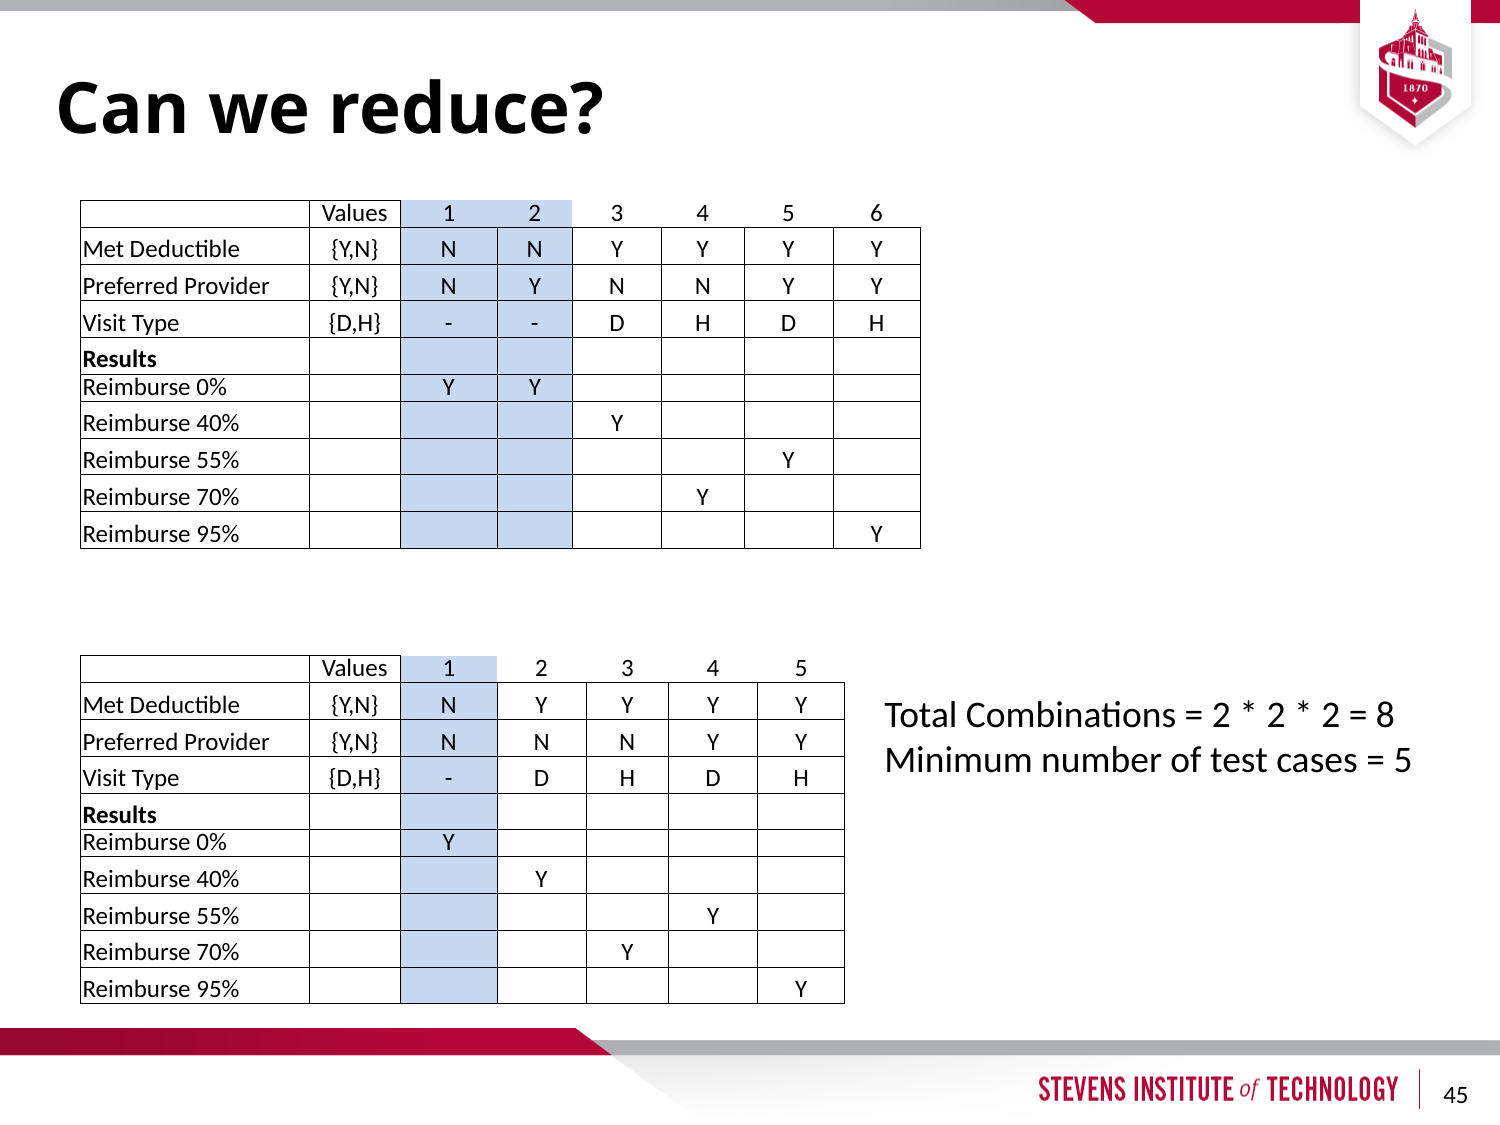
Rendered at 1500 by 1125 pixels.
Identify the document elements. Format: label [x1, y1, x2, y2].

table_cell [662, 301, 744, 337]
table_cell [834, 402, 920, 438]
table_cell [401, 830, 497, 856]
table_cell [81, 475, 309, 511]
table_cell [498, 475, 572, 511]
table_cell [81, 794, 309, 829]
table_cell [745, 265, 833, 300]
table_cell [498, 439, 572, 474]
table_cell [758, 830, 844, 856]
table_cell [498, 757, 586, 793]
table_cell [81, 338, 309, 374]
table_cell [81, 301, 309, 337]
table_cell [498, 794, 586, 829]
table_cell [758, 794, 844, 829]
table_cell [662, 512, 744, 548]
table_cell [310, 720, 400, 756]
table_cell [834, 228, 920, 264]
table_cell [401, 931, 497, 967]
table_cell [669, 894, 757, 930]
table_cell [310, 338, 400, 374]
table_cell [401, 228, 497, 264]
table_header [81, 201, 309, 227]
picture [0, 1028, 1500, 1125]
table_cell [662, 228, 744, 264]
table_cell [745, 402, 833, 438]
table_cell [81, 375, 309, 401]
table_cell [758, 857, 844, 893]
table_cell [401, 683, 497, 719]
table_cell [401, 857, 497, 893]
table_cell [573, 228, 661, 264]
table_cell [669, 794, 757, 829]
table_cell [587, 931, 668, 967]
table_cell [662, 402, 744, 438]
table_cell [81, 512, 309, 548]
table_cell [498, 512, 572, 548]
table_cell [498, 338, 572, 374]
table_cell [310, 830, 400, 856]
table_cell [587, 968, 668, 1003]
table_cell [401, 794, 497, 829]
table_cell [662, 338, 744, 374]
table_cell [573, 265, 661, 300]
table_cell [669, 968, 757, 1003]
table_cell [498, 683, 586, 719]
text_box [869, 682, 1500, 788]
table_cell [573, 402, 661, 438]
table_cell [310, 301, 400, 337]
table_cell [573, 439, 661, 474]
table_cell [498, 301, 572, 337]
table_cell [401, 757, 497, 793]
table_cell [498, 857, 586, 893]
table_cell [758, 757, 844, 793]
table_cell [834, 338, 920, 374]
table_cell [745, 375, 833, 401]
table_cell [758, 683, 844, 719]
table_cell [573, 512, 661, 548]
table_cell [498, 375, 572, 401]
table_cell [310, 228, 400, 264]
table_cell [573, 375, 661, 401]
table_cell [401, 301, 497, 337]
table_cell [669, 931, 757, 967]
table_cell [669, 720, 757, 756]
table_cell [669, 857, 757, 893]
table_cell [81, 228, 309, 264]
table_cell [81, 757, 309, 793]
table_cell [834, 475, 920, 511]
table_cell [662, 475, 744, 511]
table_cell [401, 439, 497, 474]
table_cell [587, 830, 668, 856]
table_cell [81, 402, 309, 438]
table_cell [401, 475, 497, 511]
table_cell [669, 830, 757, 856]
table_cell [401, 512, 497, 548]
table_cell [401, 375, 497, 401]
table_cell [310, 894, 400, 930]
table_cell [834, 301, 920, 337]
table_cell [310, 512, 400, 548]
table_cell [745, 301, 833, 337]
table_cell [401, 894, 497, 930]
table_cell [310, 968, 400, 1003]
table_cell [310, 402, 400, 438]
table_cell [498, 402, 572, 438]
table_cell [81, 931, 309, 967]
table_cell [310, 375, 400, 401]
table_cell [662, 375, 744, 401]
table_cell [662, 265, 744, 300]
table_cell [587, 794, 668, 829]
table_cell [498, 265, 572, 300]
table_cell [669, 683, 757, 719]
table_header [81, 656, 309, 682]
title [41, 54, 1341, 164]
table_cell [81, 857, 309, 893]
table_cell [81, 830, 309, 856]
table_cell [310, 757, 400, 793]
table_cell [401, 338, 497, 374]
table_header [401, 656, 845, 682]
table_cell [310, 683, 400, 719]
table_cell [587, 683, 668, 719]
table_cell [834, 512, 920, 548]
table_cell [310, 475, 400, 511]
table_cell [401, 968, 497, 1003]
table_cell [573, 475, 661, 511]
table_cell [745, 439, 833, 474]
table_cell [498, 228, 572, 264]
table_cell [310, 794, 400, 829]
table_cell [401, 402, 497, 438]
table_cell [81, 968, 309, 1003]
table_header [310, 201, 400, 227]
table_cell [310, 857, 400, 893]
table_cell [310, 931, 400, 967]
table_cell [401, 720, 497, 756]
table_cell [587, 757, 668, 793]
table_cell [834, 375, 920, 401]
table_cell [498, 830, 586, 856]
table_cell [81, 683, 309, 719]
table_cell [669, 757, 757, 793]
table_header [310, 656, 400, 682]
table_cell [745, 475, 833, 511]
table_cell [498, 894, 586, 930]
table_cell [587, 857, 668, 893]
table_cell [81, 720, 309, 756]
table_cell [310, 265, 400, 300]
picture [0, 0, 1500, 160]
table_cell [758, 720, 844, 756]
table_cell [587, 894, 668, 930]
table_cell [834, 439, 920, 474]
table_cell [498, 968, 586, 1003]
table_cell [758, 931, 844, 967]
table_cell [834, 265, 920, 300]
table_cell [573, 338, 661, 374]
table_cell [745, 338, 833, 374]
slide_number [1428, 1071, 1490, 1108]
table_cell [81, 439, 309, 474]
table_cell [81, 894, 309, 930]
table_cell [401, 265, 497, 300]
table_cell [587, 720, 668, 756]
table_cell [745, 512, 833, 548]
table_cell [662, 439, 744, 474]
table_cell [758, 894, 844, 930]
table_cell [745, 228, 833, 264]
table_cell [310, 439, 400, 474]
table_header [401, 200, 920, 227]
table_cell [498, 720, 586, 756]
table_cell [758, 968, 844, 1003]
table_cell [573, 301, 661, 337]
table_cell [81, 265, 309, 300]
table_cell [498, 931, 586, 967]
